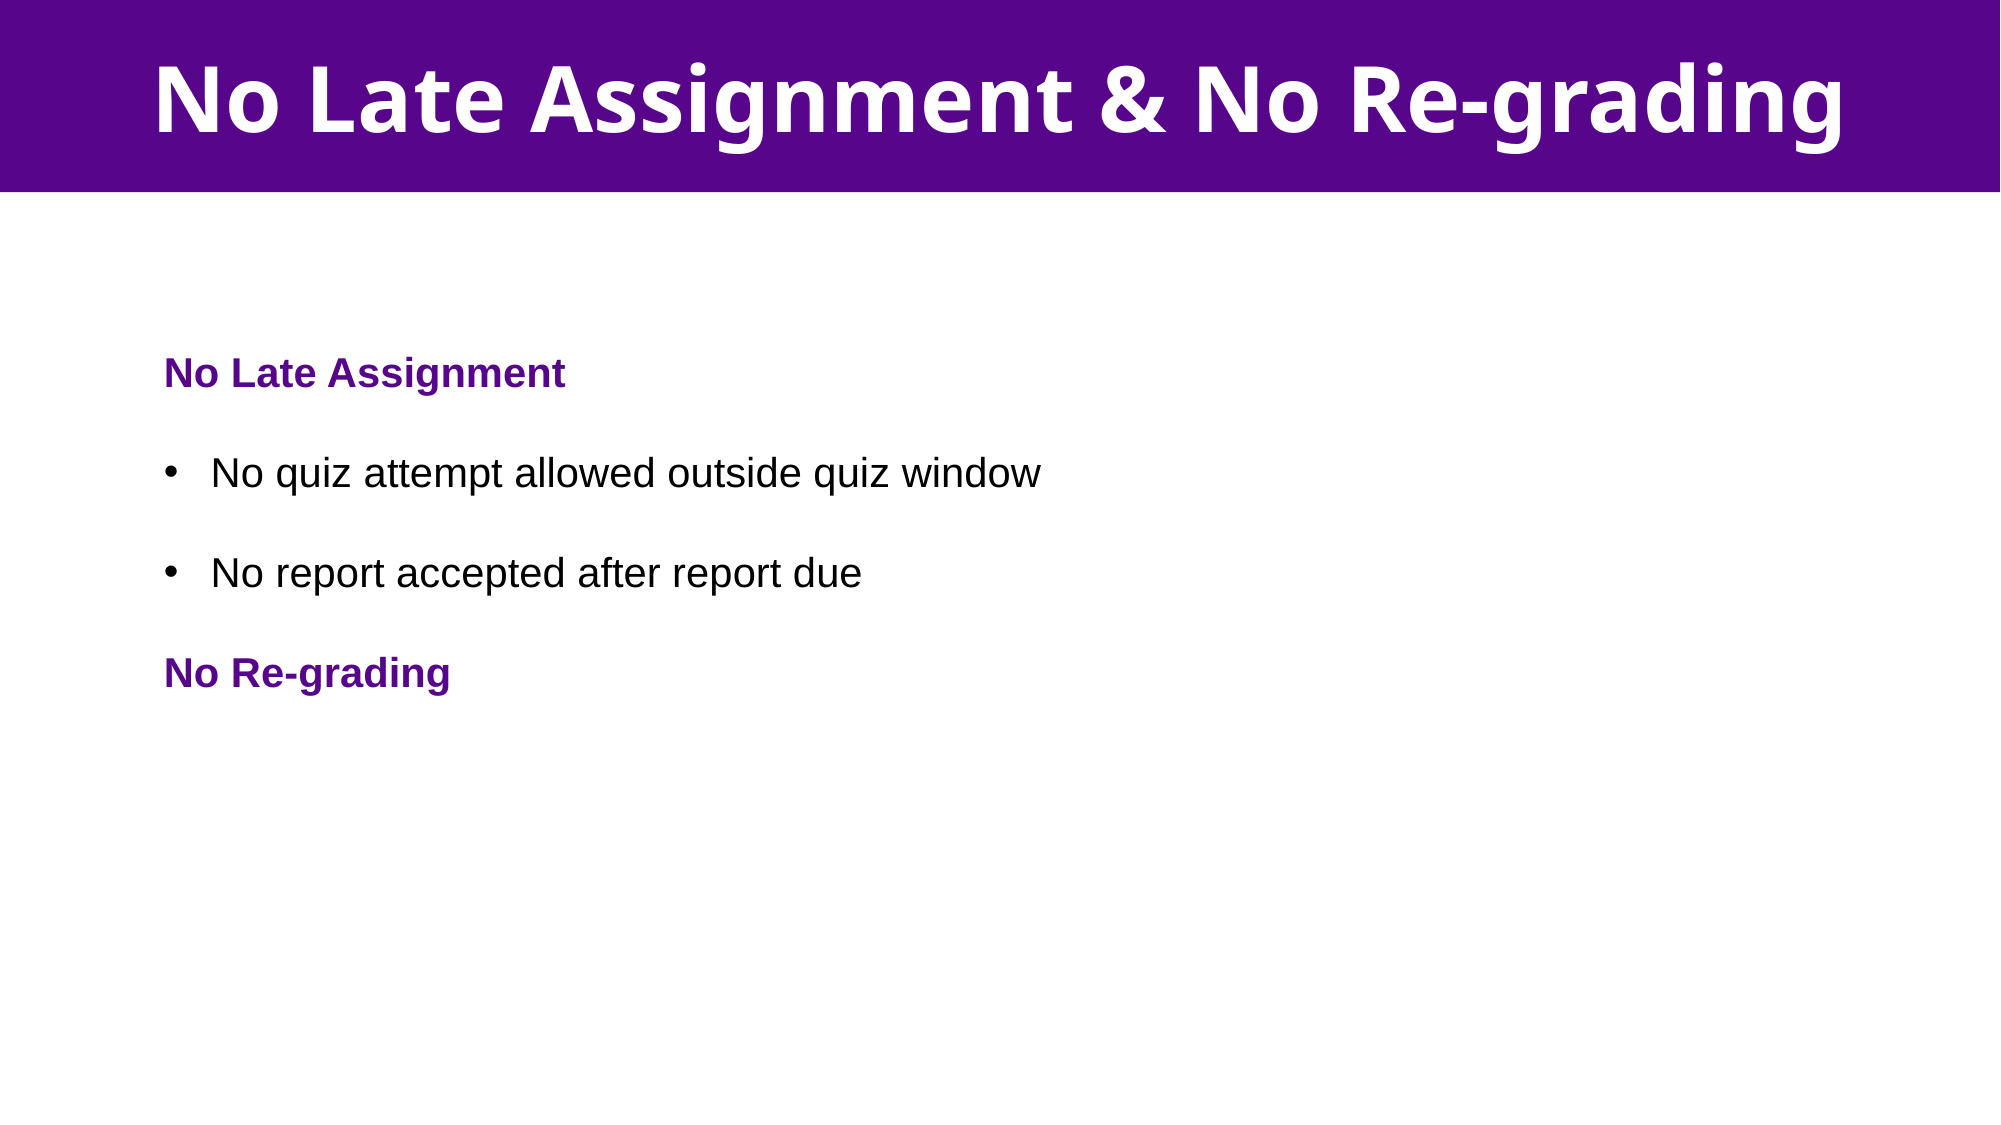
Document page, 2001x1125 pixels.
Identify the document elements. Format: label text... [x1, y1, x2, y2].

text_box No Late Assignment No quiz attempt allowed outside quiz window No report accepted after report due No Re-grading [149, 288, 1057, 704]
text_box No Late Assignment & No Re-grading [0, 0, 2000, 194]
